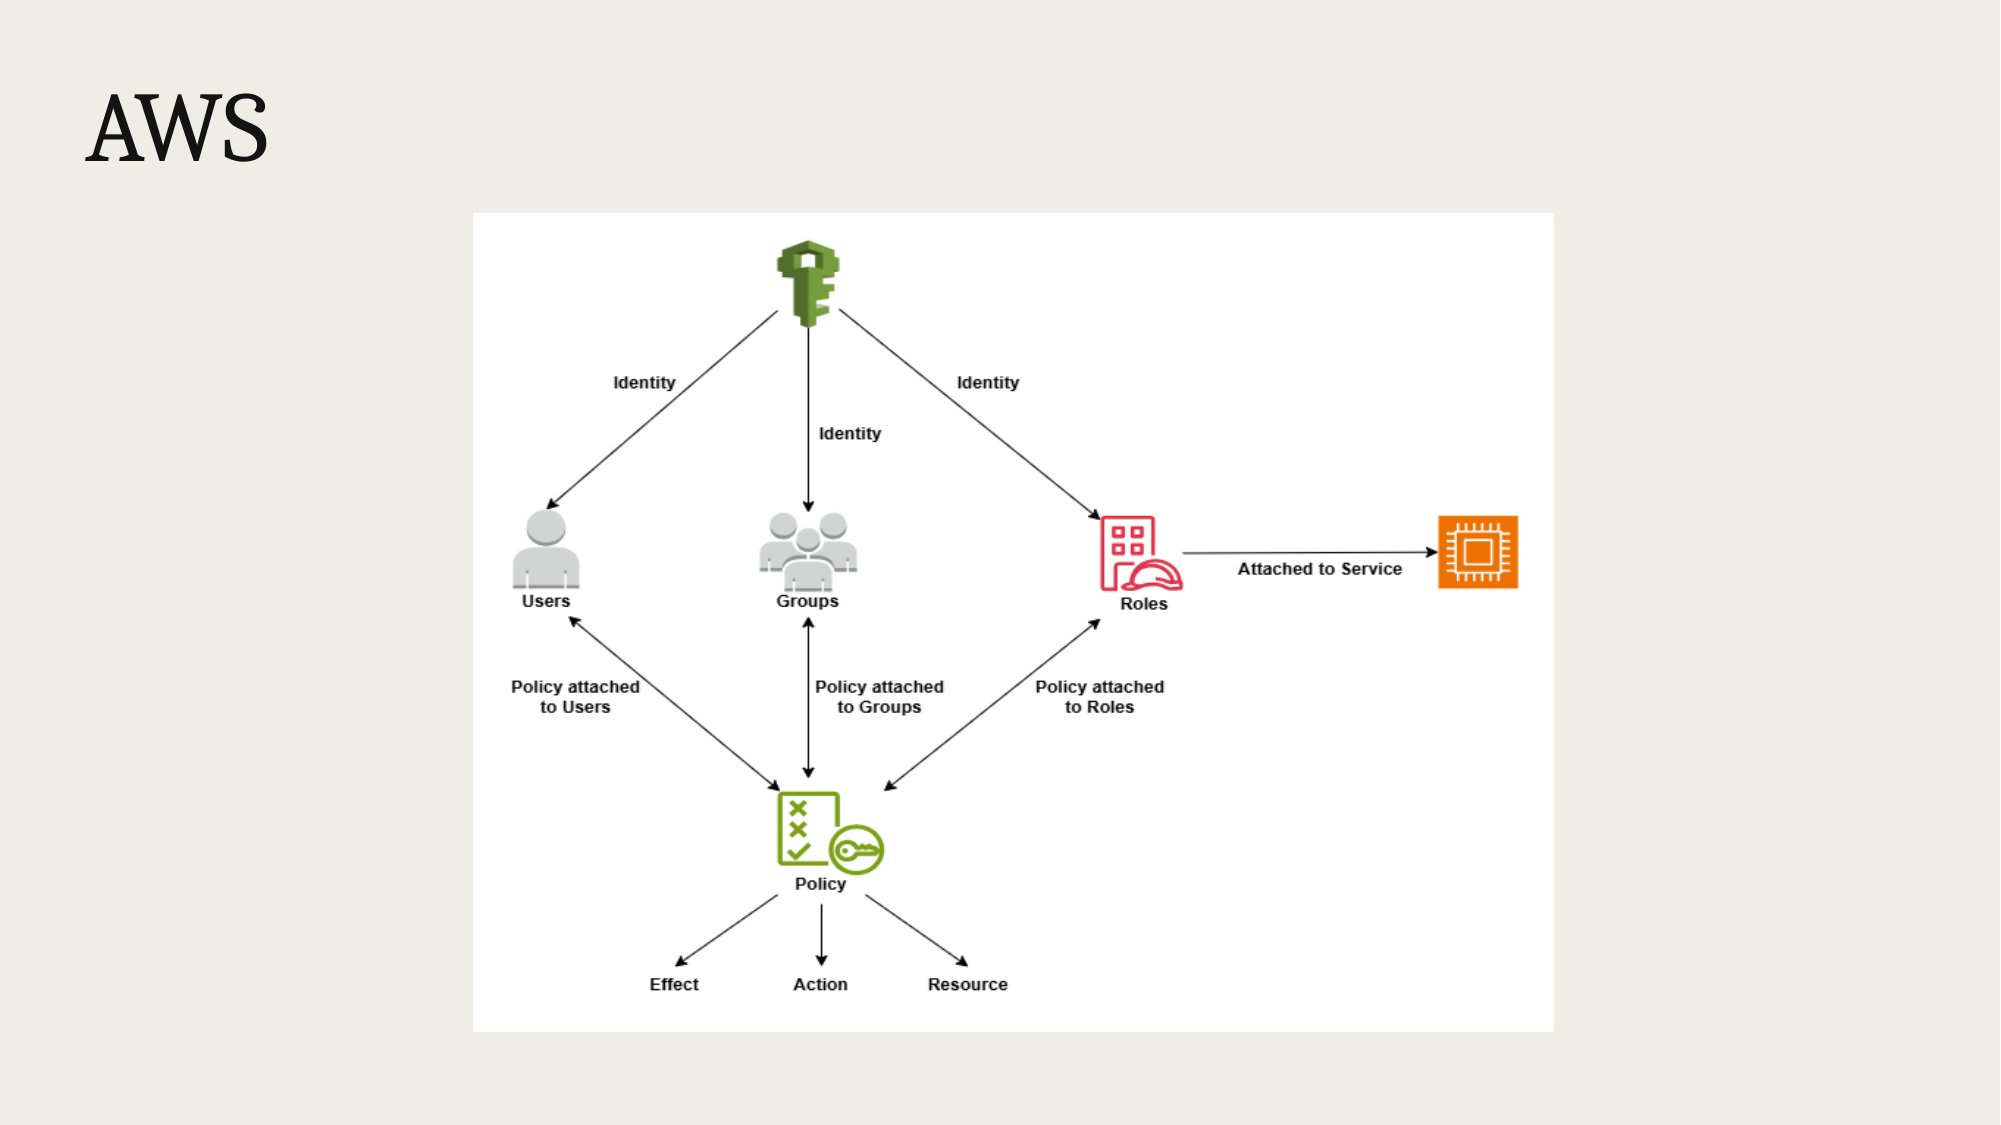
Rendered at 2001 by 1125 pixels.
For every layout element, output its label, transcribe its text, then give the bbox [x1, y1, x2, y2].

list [473, 213, 1554, 1032]
title AWS [70, 67, 1883, 211]
